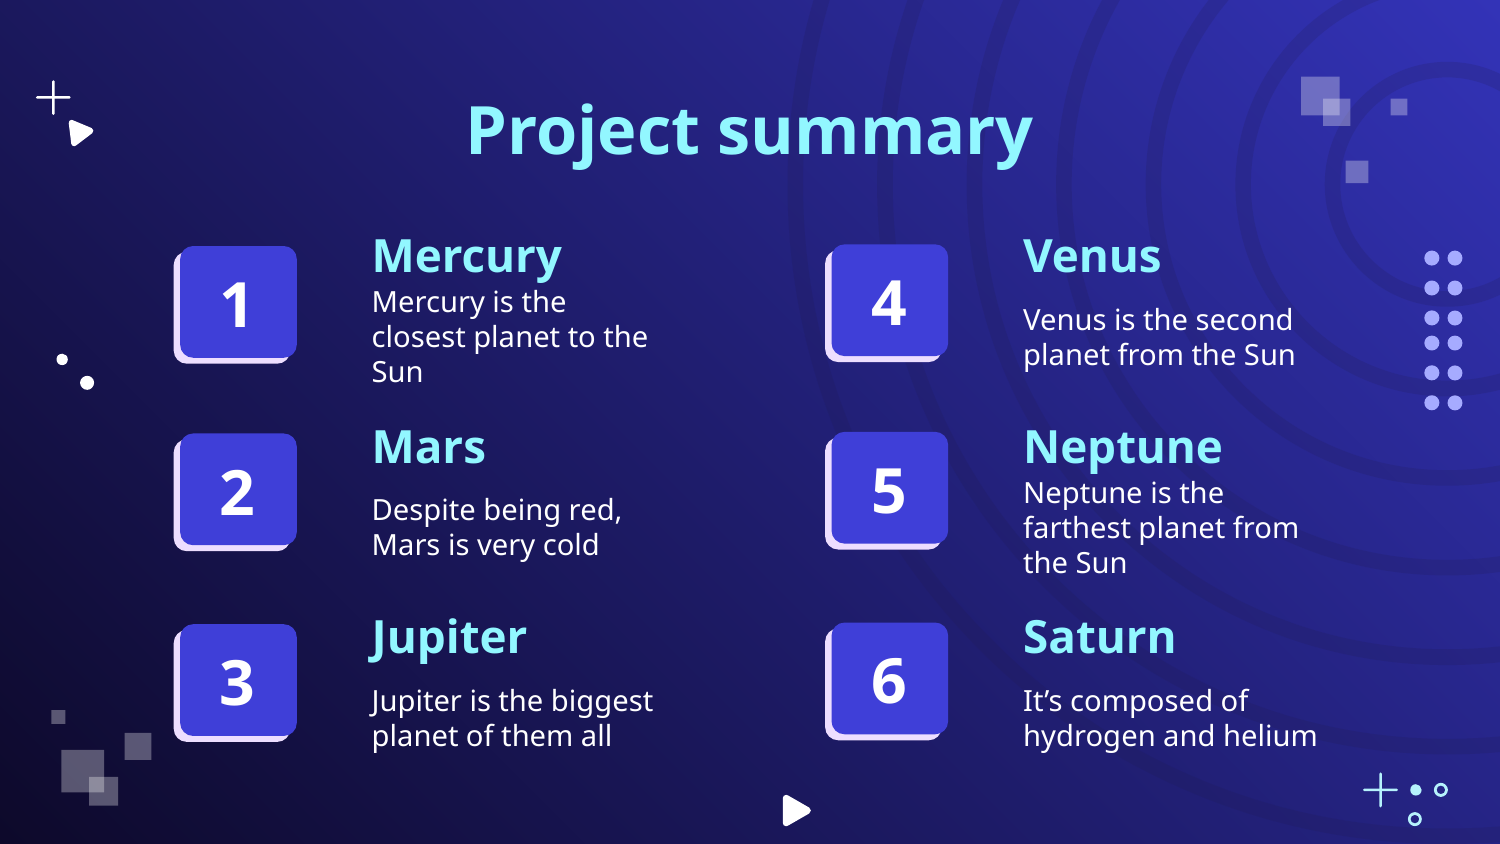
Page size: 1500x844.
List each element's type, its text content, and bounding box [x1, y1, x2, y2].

subtitle Mercury is the closest planet to the Sun [356, 297, 683, 374]
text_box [824, 622, 949, 741]
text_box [173, 245, 298, 364]
subtitle Despite being red, Mars is very cold [356, 489, 683, 565]
subtitle It’s composed of hydrogen and helium [1008, 679, 1334, 756]
title Venus [1008, 211, 1334, 297]
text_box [173, 623, 298, 743]
title Project summary [118, 88, 1382, 167]
subtitle Neptune is the farthest planet from the Sun [1008, 489, 1334, 565]
title Jupiter [356, 592, 683, 679]
title Mercury [356, 211, 683, 297]
title Neptune [1008, 401, 1334, 489]
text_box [824, 244, 949, 363]
subtitle Venus is the second planet from the Sun [1008, 297, 1334, 374]
title Mars [356, 401, 683, 489]
subtitle Jupiter is the biggest planet of them all [356, 679, 683, 756]
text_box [173, 433, 298, 552]
title Saturn [1008, 592, 1334, 679]
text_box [824, 431, 949, 550]
